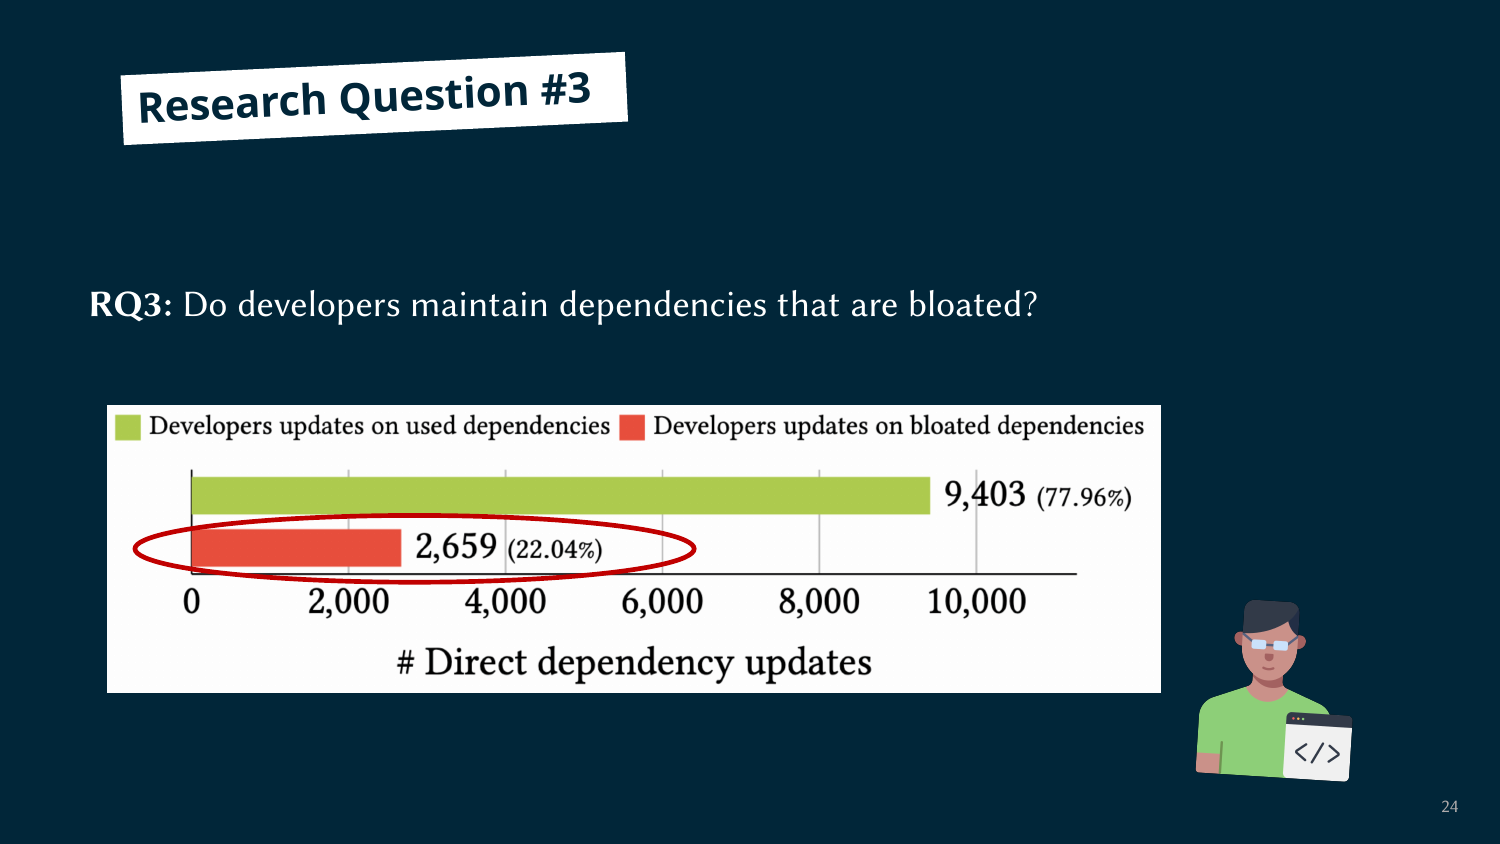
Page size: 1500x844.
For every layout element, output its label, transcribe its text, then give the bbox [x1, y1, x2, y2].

picture [108, 406, 1160, 692]
picture [1196, 600, 1352, 781]
slide_number 23 [1136, 782, 1474, 827]
title Research Question #3 [120, 51, 629, 146]
text_box RQ3: Do developers maintain dependencies that are bloated? [73, 271, 1065, 332]
